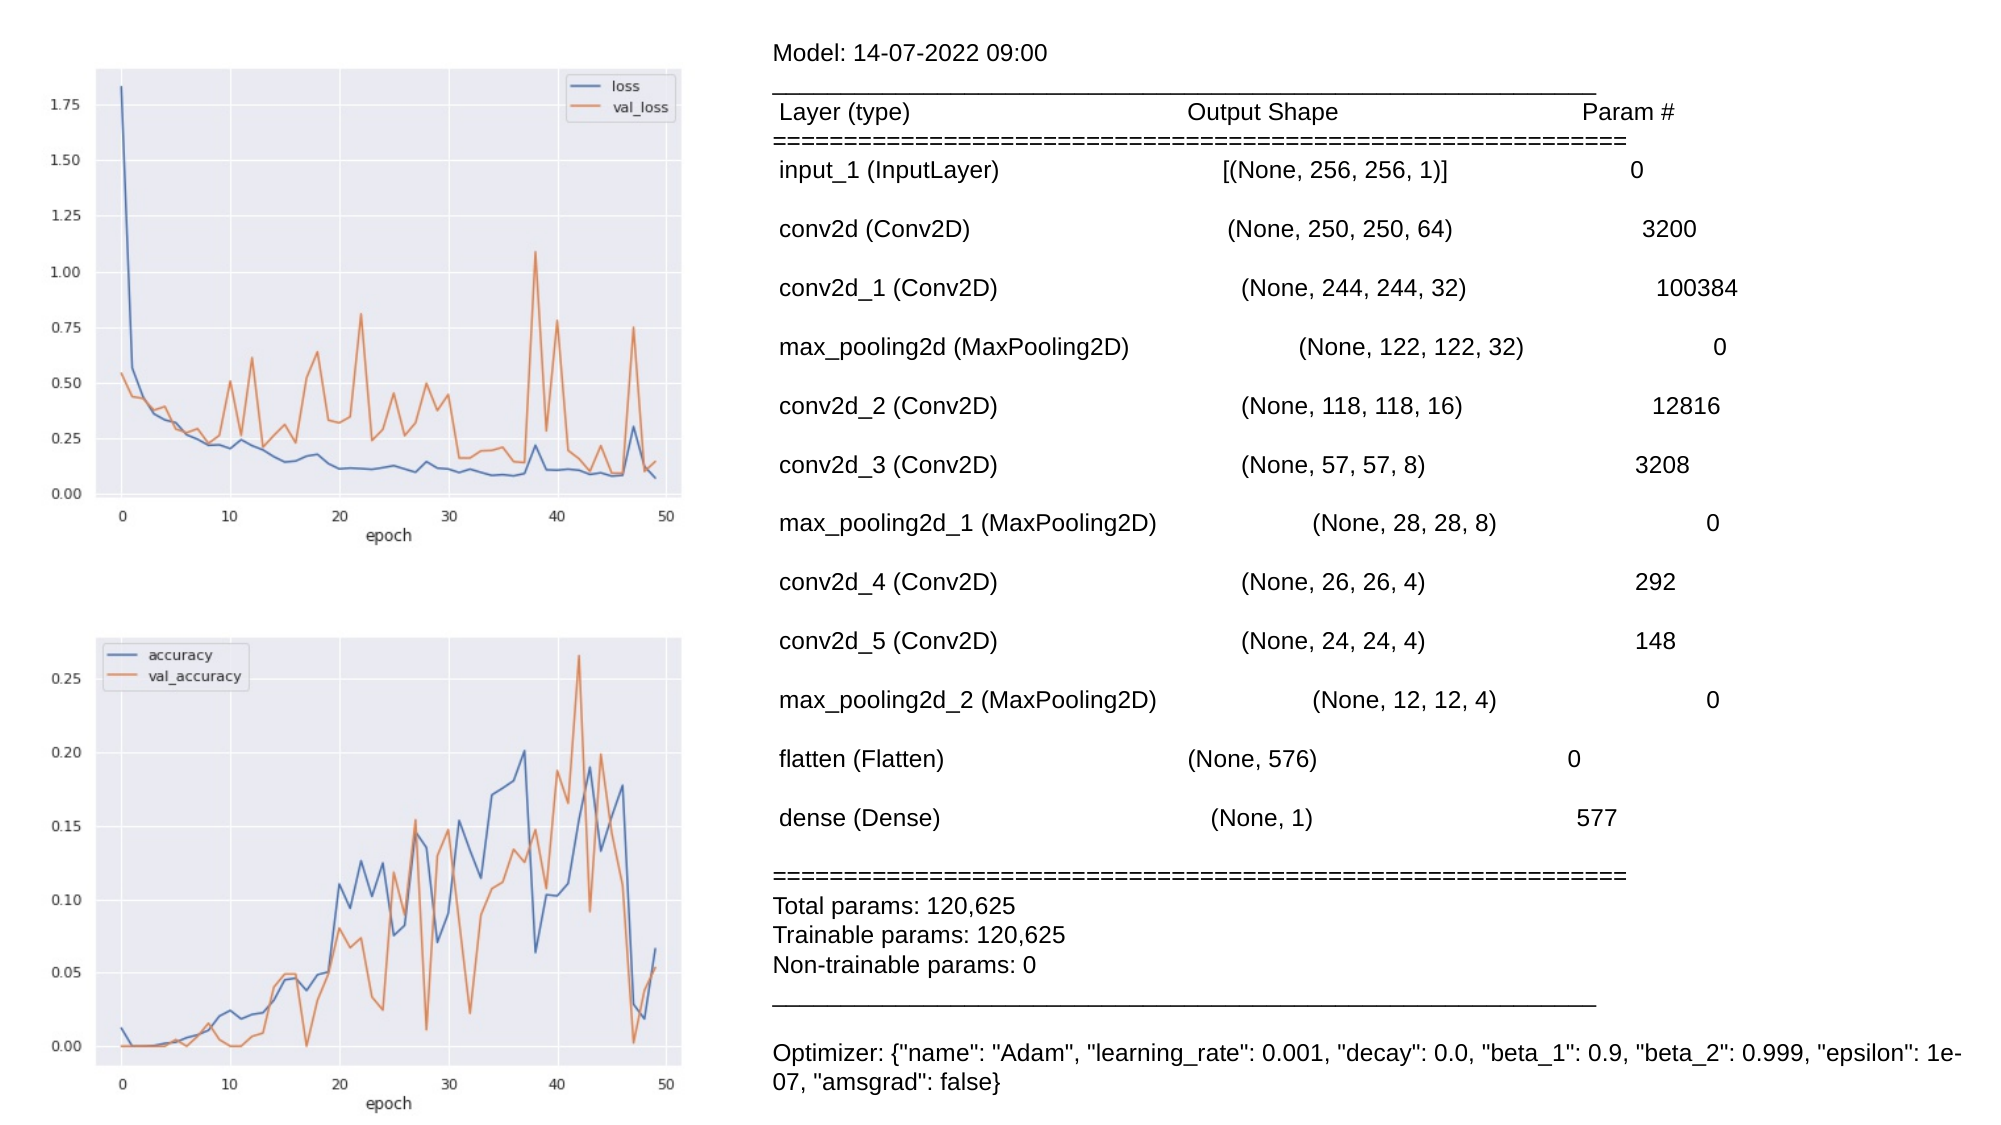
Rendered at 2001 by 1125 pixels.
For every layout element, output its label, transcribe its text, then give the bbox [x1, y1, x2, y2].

picture [0, 0, 758, 1125]
text_box Model: 14-07-2022 09:00 ____________________________________________________________ Layer (type) Output Shape Param # ============================================================ input_1 (InputLayer) [(None, 256, 256, 1)] 0 conv2d (Conv2D) (None, 250, 250, 64) 3200 conv2d_1 (Conv2D) (None, 244, 244, 32) 100384 max_pooling2d (MaxPooling2D) (None, 122, 122, 32) 0 conv2d_2 (Conv2D) (None, 118, 118, 16) 12816 conv2d_3 (Conv2D) (None, 57, 57, 8) 3208 max_pooling2d_1 (MaxPooling2D) (None, 28, 28, 8) 0 conv2d_4 (Conv2D) (None, 26, 26, 4) 292 conv2d_5 (Conv2D) (None, 24, 24, 4) 148 max_pooling2d_2 (MaxPooling2D) (None, 12, 12, 4) 0 flatten (Flatten) (None, 576) 0 dense (Dense) (None, 1) 577 ============================================================ Total params: 120,625 Trainable params: 120,625 Non-trainable params: 0 ____________________________________________________________ Optimizer: {"name": "Adam", "learning_rate": 0.001, "decay": 0.0, "beta_1": 0.9, "beta_2": 0.999, "epsilon": 1e-07, "amsgrad": false} [759, 0, 2000, 1125]
